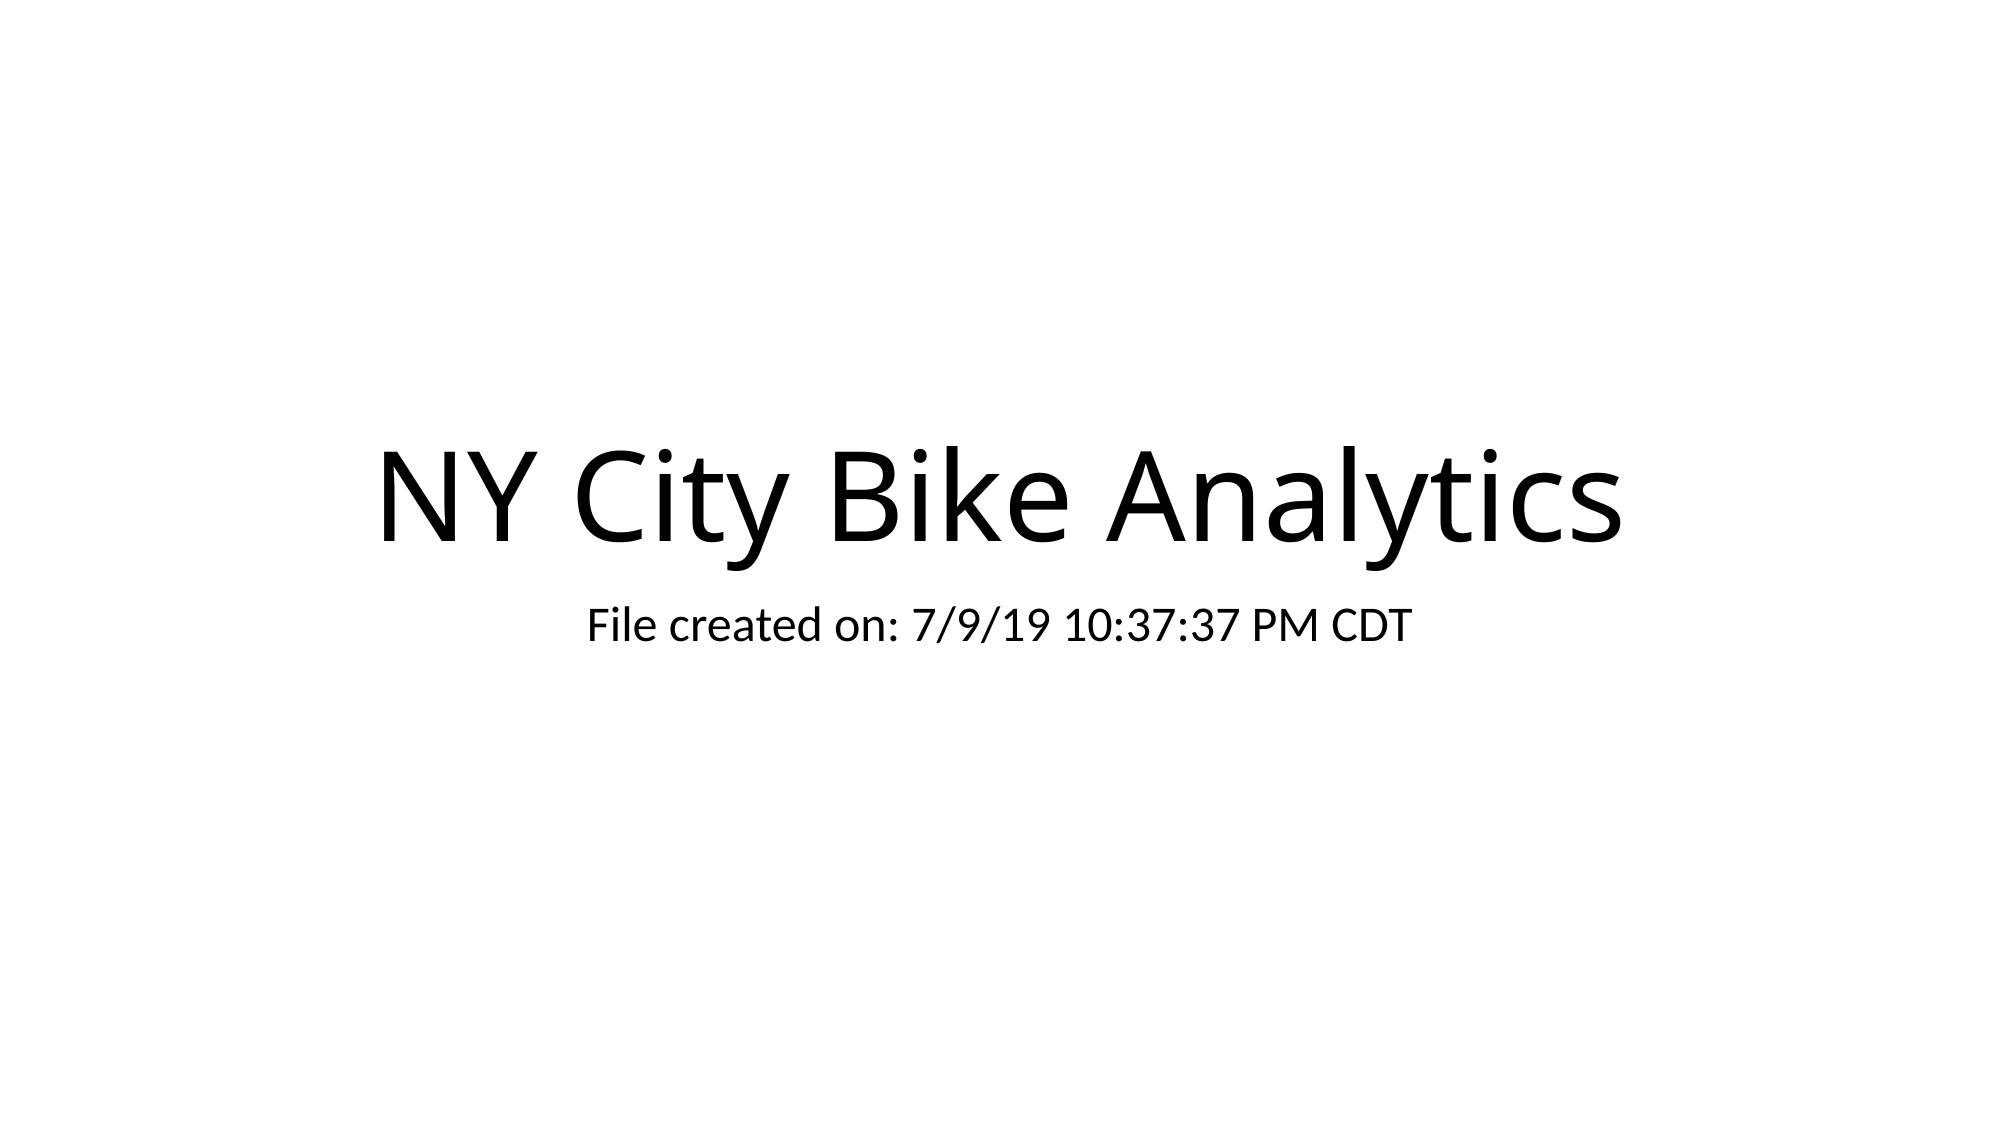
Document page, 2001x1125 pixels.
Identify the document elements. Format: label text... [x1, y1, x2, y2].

title NY City Bike Analytics [249, 184, 1750, 576]
subtitle File created on: 7/9/19 10:37:37 PM CDT [249, 590, 1750, 863]
